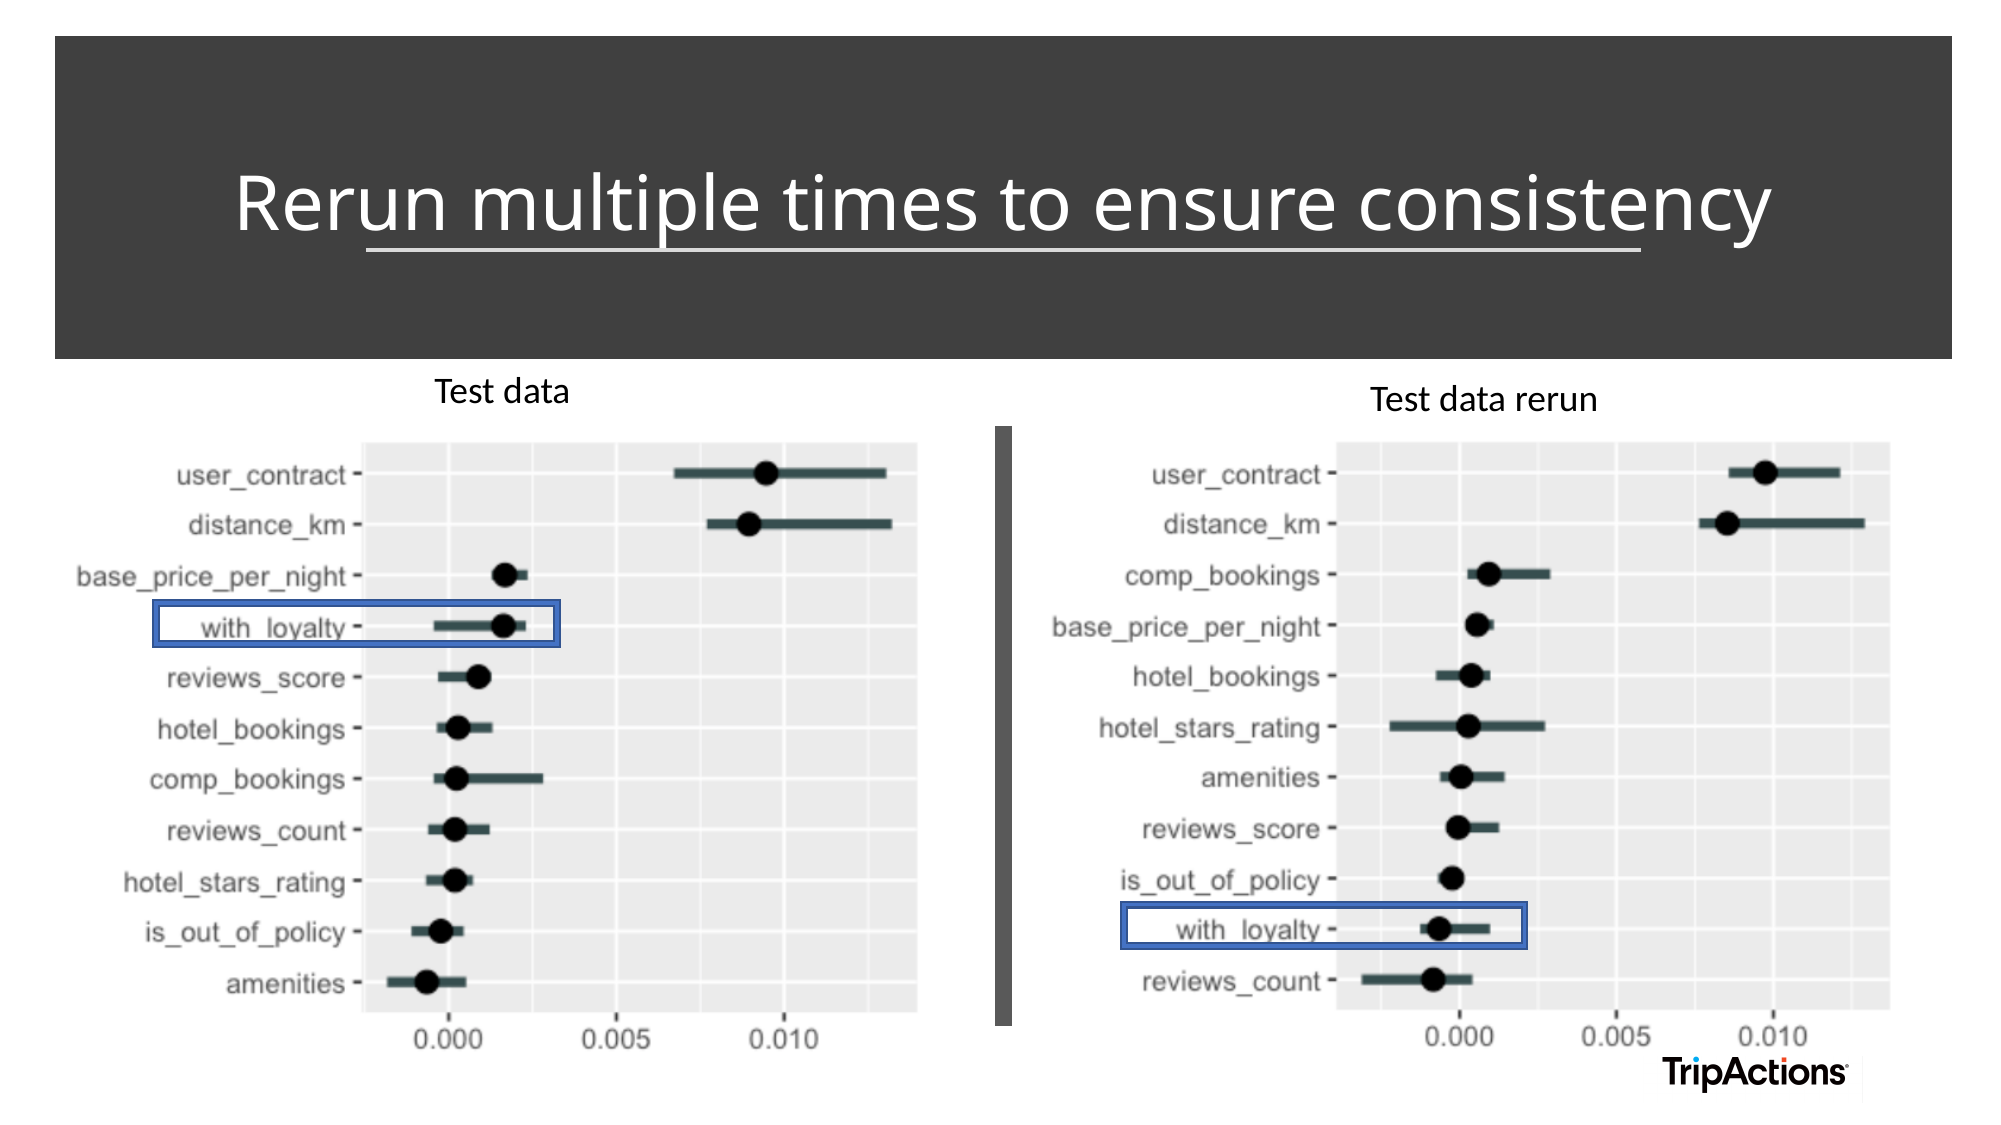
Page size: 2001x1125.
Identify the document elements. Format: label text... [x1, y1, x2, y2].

text_box [64, 45, 1942, 350]
text_box Test data [419, 358, 870, 419]
picture [67, 423, 930, 1054]
picture [1046, 425, 1917, 1103]
text_box Test data rerun [1355, 366, 1806, 425]
title Rerun multiple times to ensure consistency [89, 101, 1917, 255]
